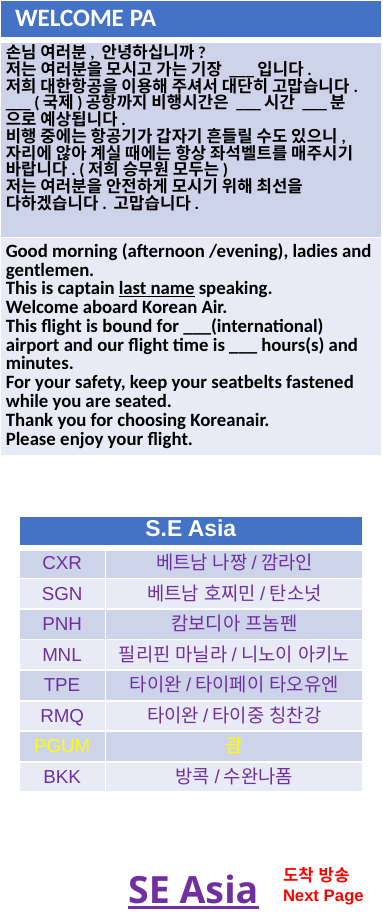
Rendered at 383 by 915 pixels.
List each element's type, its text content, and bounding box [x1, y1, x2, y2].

table_cell 캄보디아 프놈펜 [106, 610, 362, 639]
table_cell 베트남 나짱/깜라인 [106, 551, 362, 578]
table_cell 타이완/타이페이 타오유엔 [106, 671, 362, 700]
table_cell TPE [20, 671, 105, 700]
table_cell CXR [20, 551, 105, 578]
table_cell BKK [20, 763, 105, 791]
table_cell PNH [20, 610, 105, 639]
table_cell 방콕/수완나폼 [106, 763, 362, 791]
table_cell 필리핀 마닐라/니노이 아키노 [106, 640, 362, 669]
table_cell MNL [20, 640, 105, 669]
table_cell PGUM [20, 732, 105, 761]
table_cell SGN [20, 579, 105, 608]
text_box 도착 방송 Next Page [268, 857, 382, 913]
table_cell 괌 [106, 732, 362, 761]
table_cell 손님 여러분, 안녕하십니까? 저는 여러분을 모시고 가는 기장 ___입니다. 저희 대한항공을 이용해 주셔서 대단히 고맙습니다. ___ (국제)공항까지 비행시간은 ___시간 ___분 으로 예상됩니다. 비행 중에는 항공기가 갑자기 흔들릴 수도 있으니, 자리에 않아 계실 때에는 항상 좌석벨트를 매주시기 바랍니다. (저희 승무원 모두는) 저는 여러분을 안전하게 모시기 위해 최선을 다하겠습니다. 고맙습니다. [1, 43, 381, 237]
table_cell 베트남 호찌민/탄소넛 [106, 579, 362, 608]
table_header S.E Asia [20, 517, 362, 545]
text_box SE Asia [118, 865, 268, 914]
table_cell Good morning (afternoon /evening), ladies and gentlemen. This is captain last name speaking. Welcome aboard Korean Air. This flight is bound for ___(international) airport and our flight time is ___ hours(s) and minutes. For your safety, keep your seatbelts fastened while you are seated. Thank you for choosing Koreanair. Please enjoy your flight. [1, 238, 381, 455]
table_header WELCOME PA [1, 1, 381, 37]
table_cell RMQ [20, 702, 105, 730]
table_cell 타이완/타이중 칭찬강 [106, 702, 362, 730]
